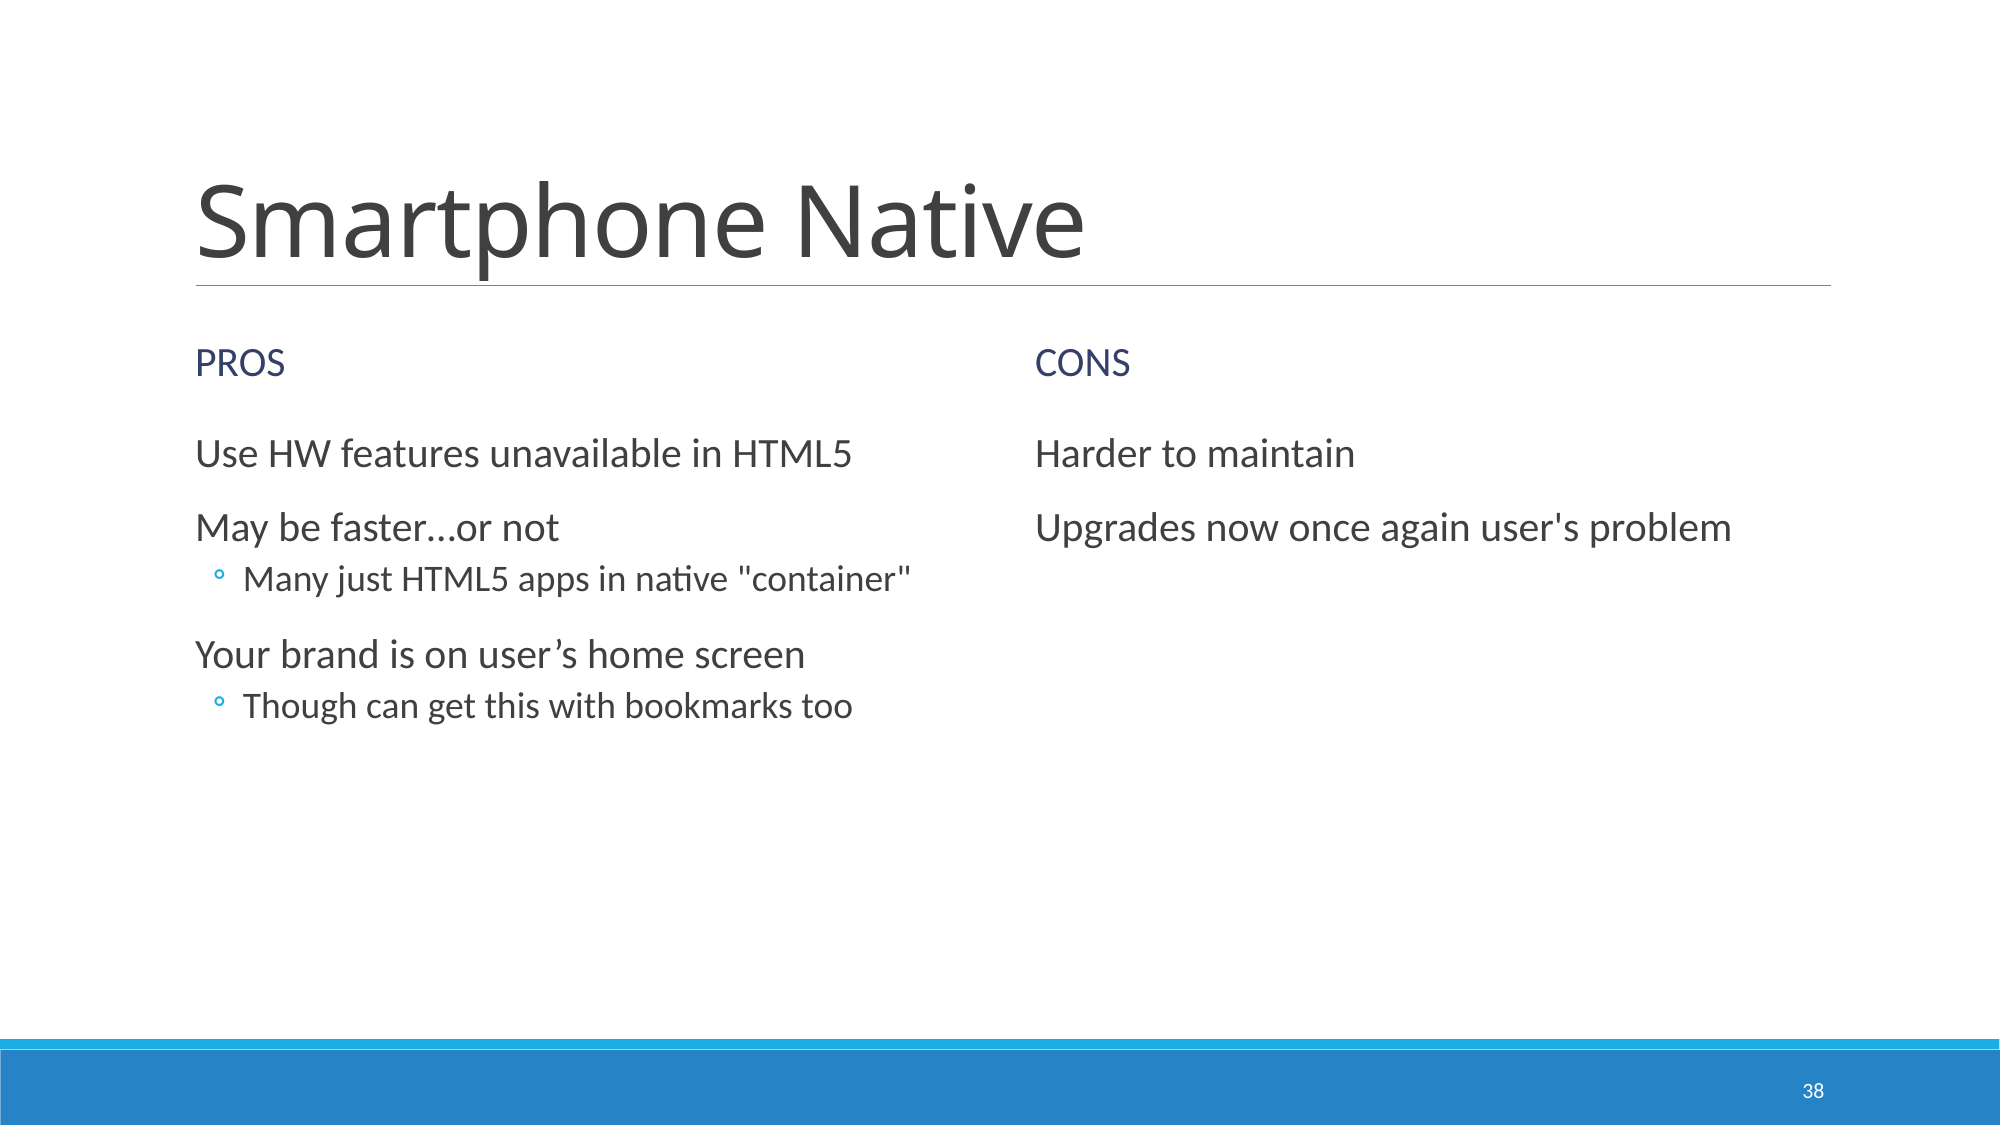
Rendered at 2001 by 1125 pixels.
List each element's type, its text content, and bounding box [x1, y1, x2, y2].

list Use HW features unavailable in HTML5 May be faster…or not Many just HTML5 apps in native "container" Your brand is on user’s home screen Though can get this with bookmarks too [180, 423, 990, 963]
list Cons [1020, 302, 1830, 423]
slide_number 38 [1624, 1059, 1840, 1120]
list Pros [180, 302, 990, 423]
list Harder to maintain Upgrades now once again user's problem [1020, 423, 1830, 963]
title Smartphone Native [180, 47, 1830, 285]
